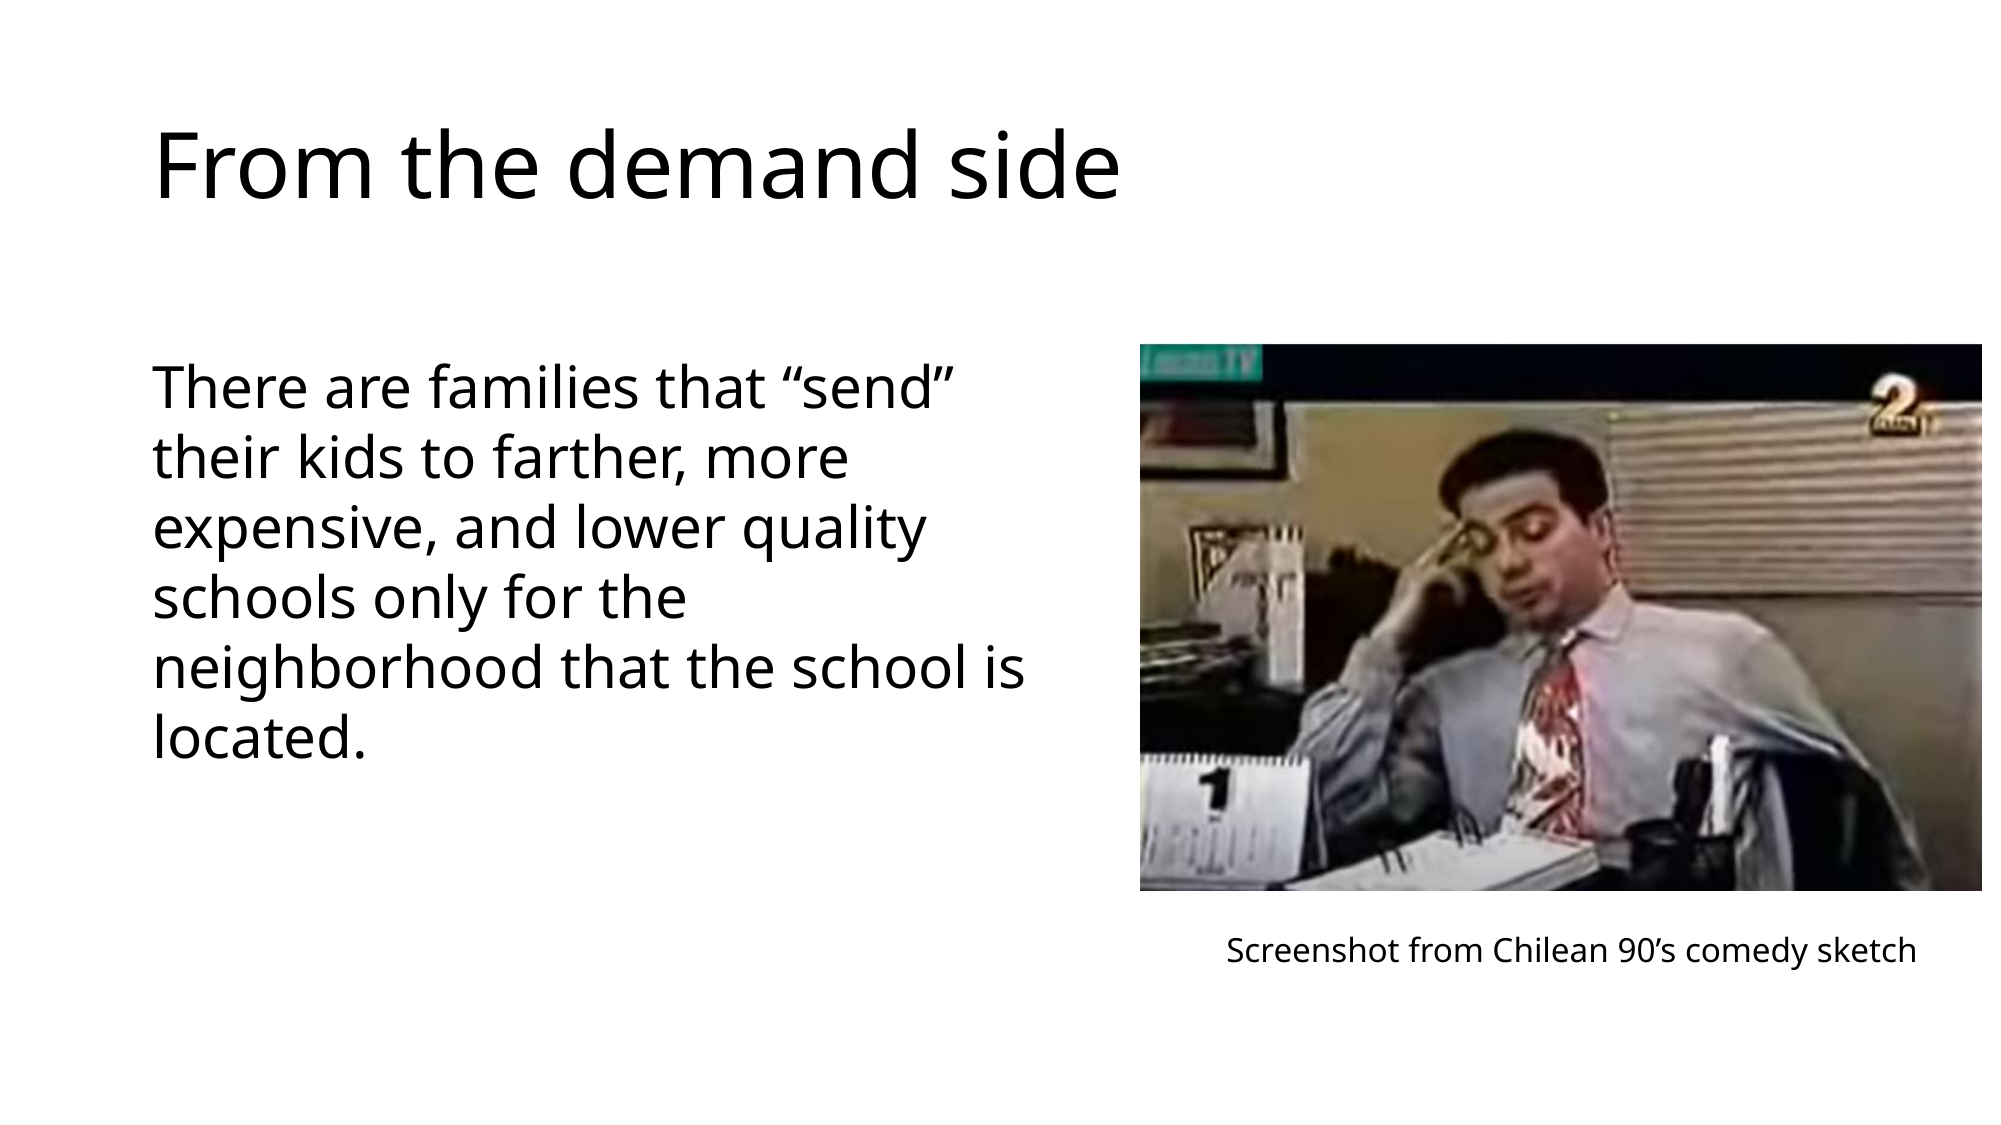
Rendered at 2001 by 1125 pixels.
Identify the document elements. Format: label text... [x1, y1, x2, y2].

title From the demand side [137, 59, 1863, 278]
text_box There are families that “send” their kids to farther, more expensive, and lower quality schools only for the neighborhood that the school is located. [137, 343, 1102, 778]
picture [1140, 343, 1982, 891]
text_box Screenshot from Chilean 90’s comedy sketch [1211, 926, 2000, 1107]
